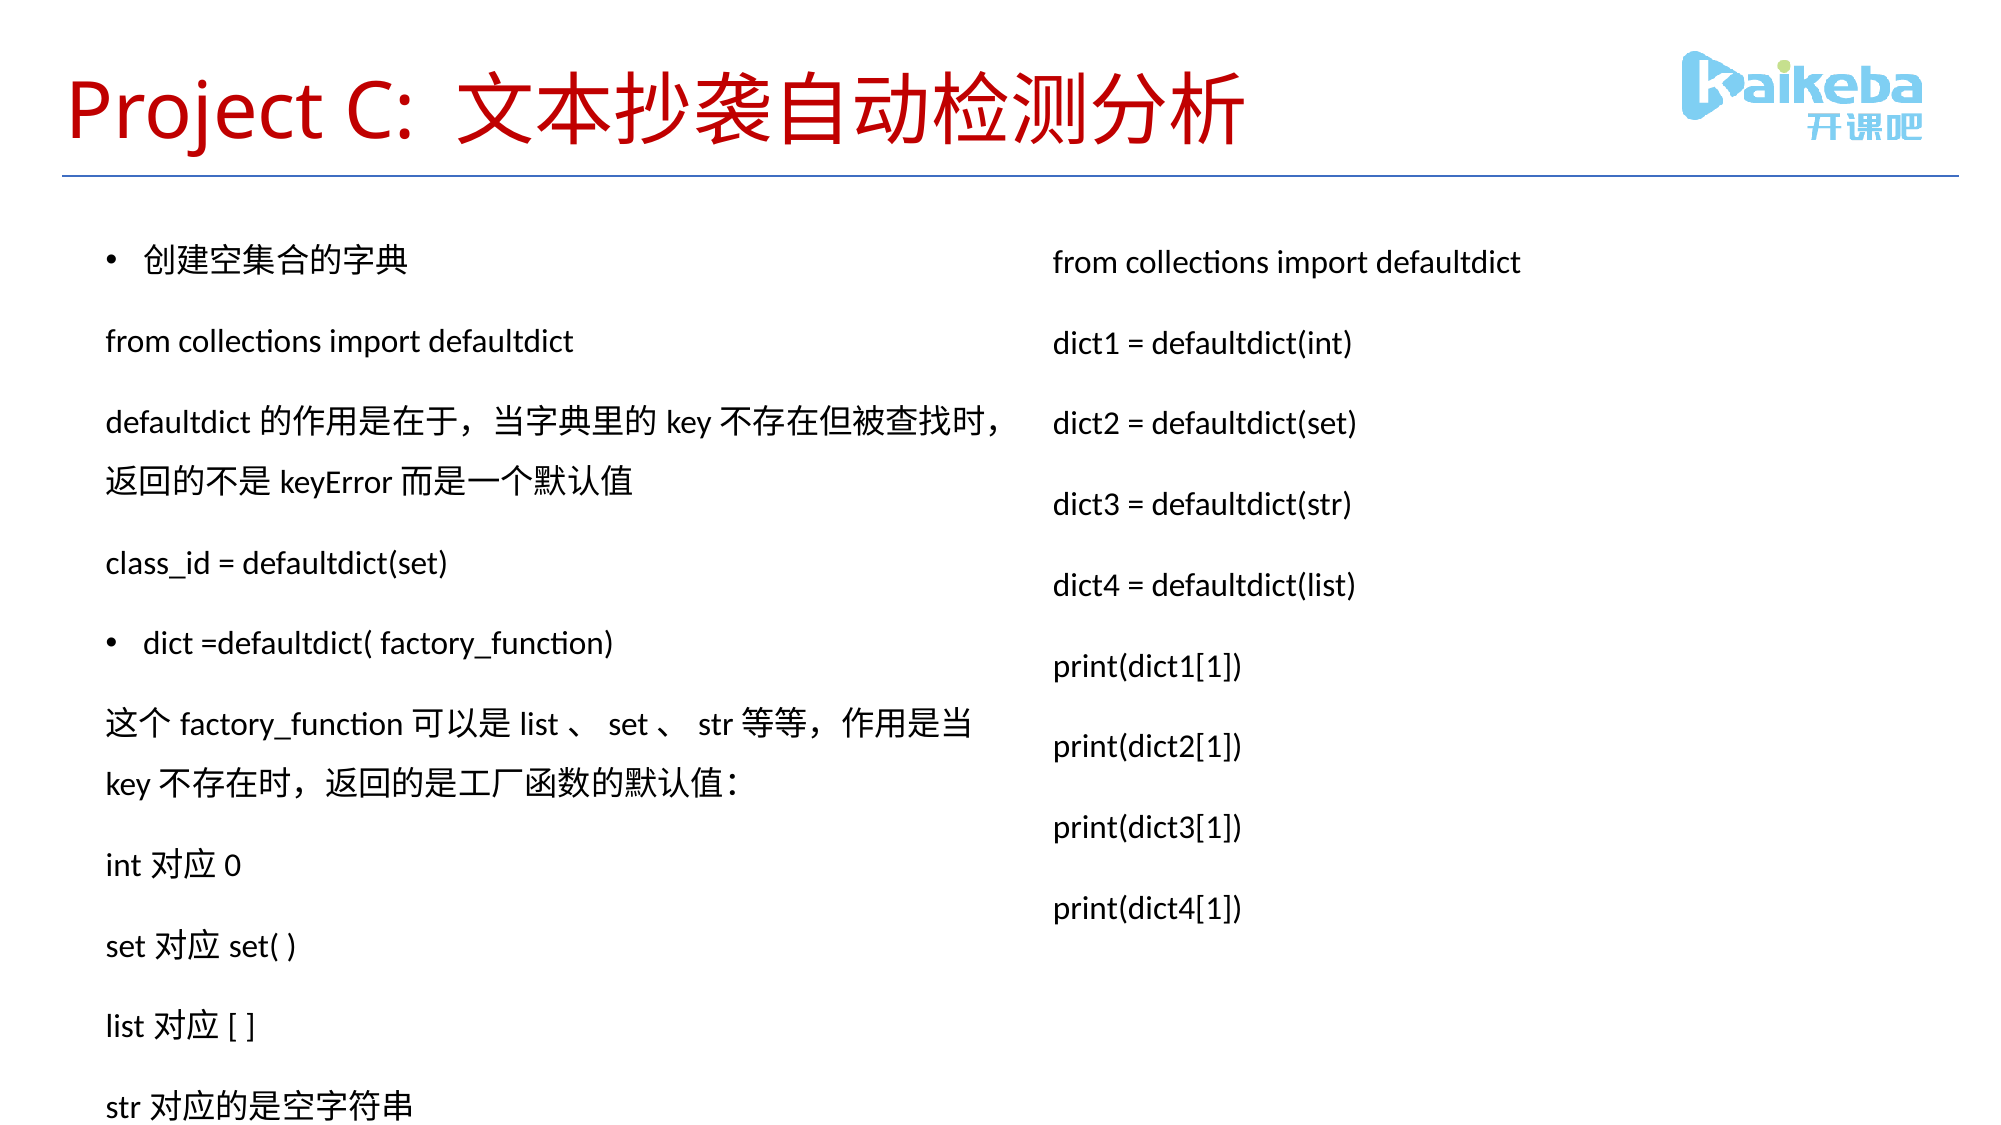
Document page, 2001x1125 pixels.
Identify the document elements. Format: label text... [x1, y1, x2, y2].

text_box from collections import defaultdict dict1 = defaultdict(int) dict2 = defaultdict(set) dict3 = defaultdict(str) dict4 = defaultdict(list) print(dict1[1]) print(dict2[1]) print(dict3[1]) print(dict4[1]) [1045, 212, 1976, 903]
text_box 创建空集合的字典 from collections import defaultdict defaultdict的作用是在于，当字典里的key不存在但被查找时，返回的不是keyError而是一个默认值 class_id = defaultdict(set) dict =defaultdict( factory_function) 这个factory_function可以是list、set、str等等，作用是当key不存在时，返回的是工厂函数的默认值： int对应0 set对应set( ) list对应[ ] str对应的是空字符串 [98, 211, 1029, 902]
table_cell 1 [1653, 21, 1950, 167]
title Project C: 文本抄袭自动检测分析 [57, 59, 1728, 167]
